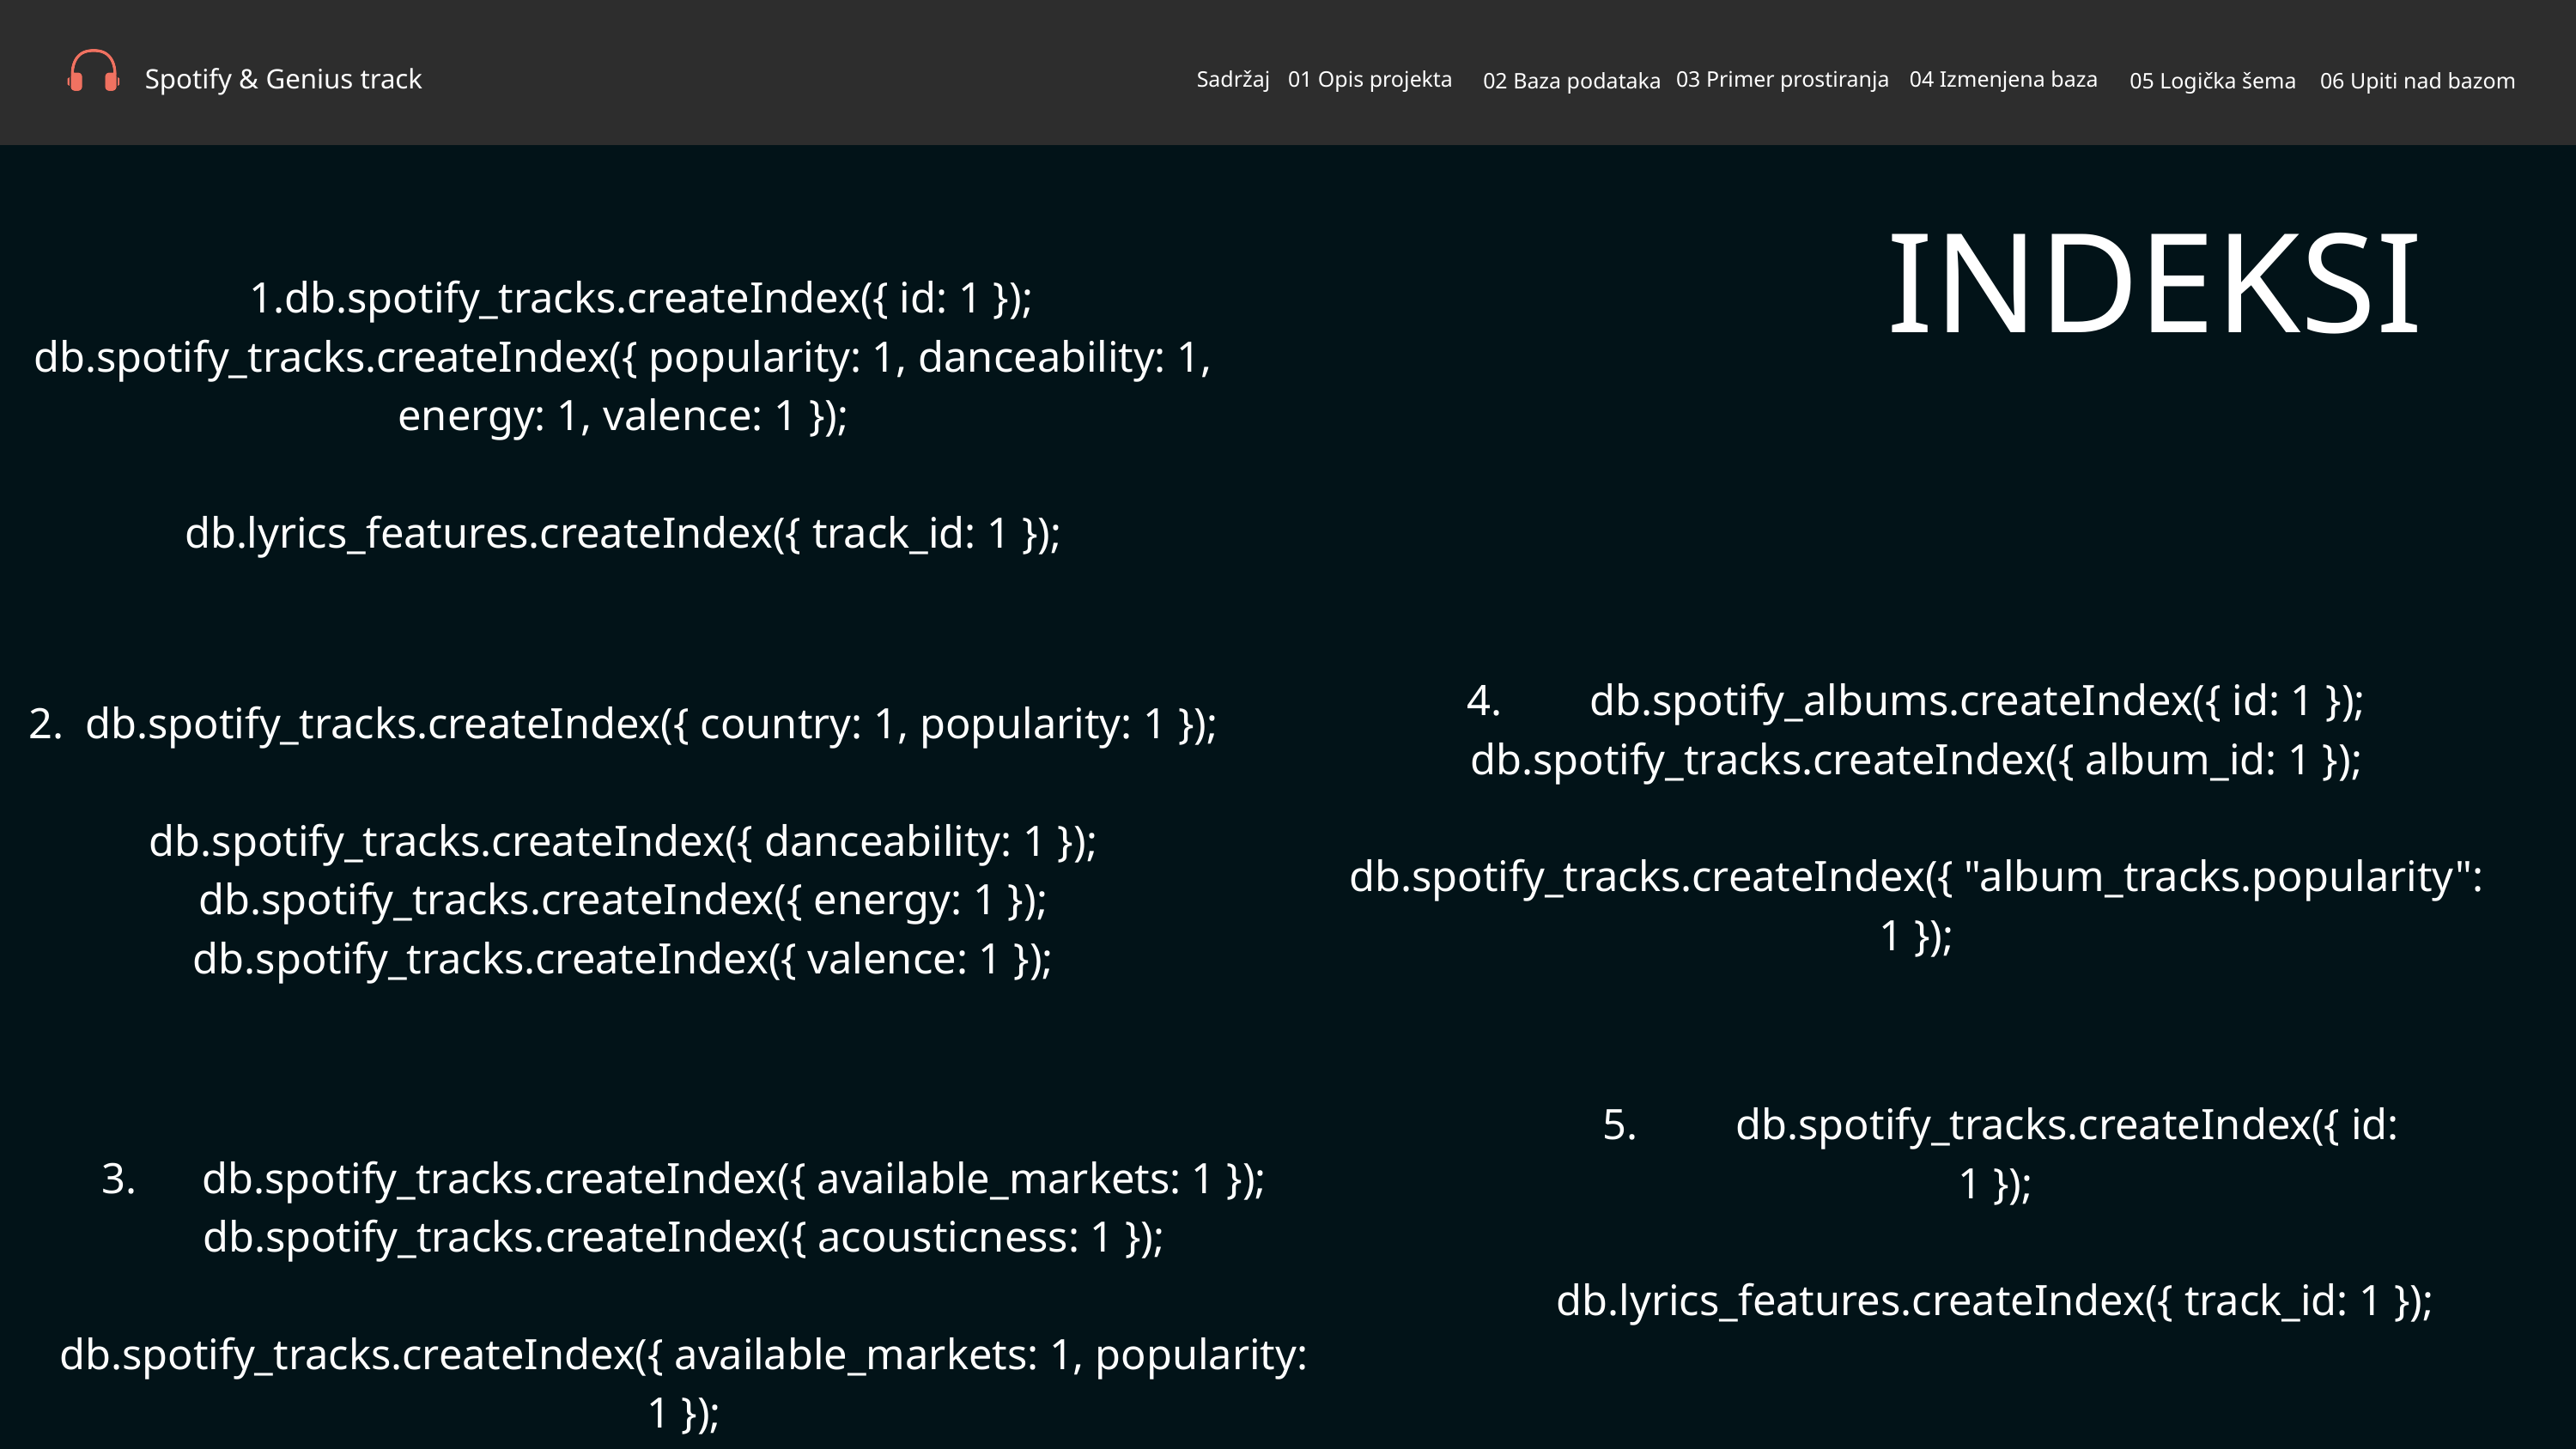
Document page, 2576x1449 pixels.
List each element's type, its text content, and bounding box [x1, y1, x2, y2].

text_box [0, 0, 2576, 145]
text_box 3. db.spotify_tracks.createIndex({ available_markets: 1 }); db.spotify_tracks.createIndex({ acousticness: 1 }); db.spotify_tracks.createIndex({ available_markets: 1, popularity: 1 }); [21, 1143, 1346, 1437]
text_box 2. db.spotify_tracks.createIndex({ country: 1, popularity: 1 }); db.spotify_tracks.createIndex({ danceability: 1 }); db.spotify_tracks.createIndex({ energy: 1 }); db.spotify_tracks.createIndex({ valence: 1 }); [21, 688, 1225, 1041]
text_box db.spotify_tracks.createIndex({ id: 1 }); db.spotify_tracks.createIndex({ popularity: 1, danceability: 1, energy: 1, valence: 1 }); db.lyrics_features.createIndex({ track_id: 1 }); [21, 263, 1225, 556]
text_box INDEKSI [1878, 167, 2432, 360]
text_box 5. db.spotify_tracks.createIndex({ id: 1 }); db.lyrics_features.createIndex({ track_id: 1 }); [1552, 1089, 2439, 1325]
text_box 4. db.spotify_albums.createIndex({ id: 1 }); db.spotify_tracks.createIndex({ album_id: 1 }); db.spotify_tracks.createIndex({ "album_tracks.popularity": 1 }); [1310, 665, 2522, 959]
